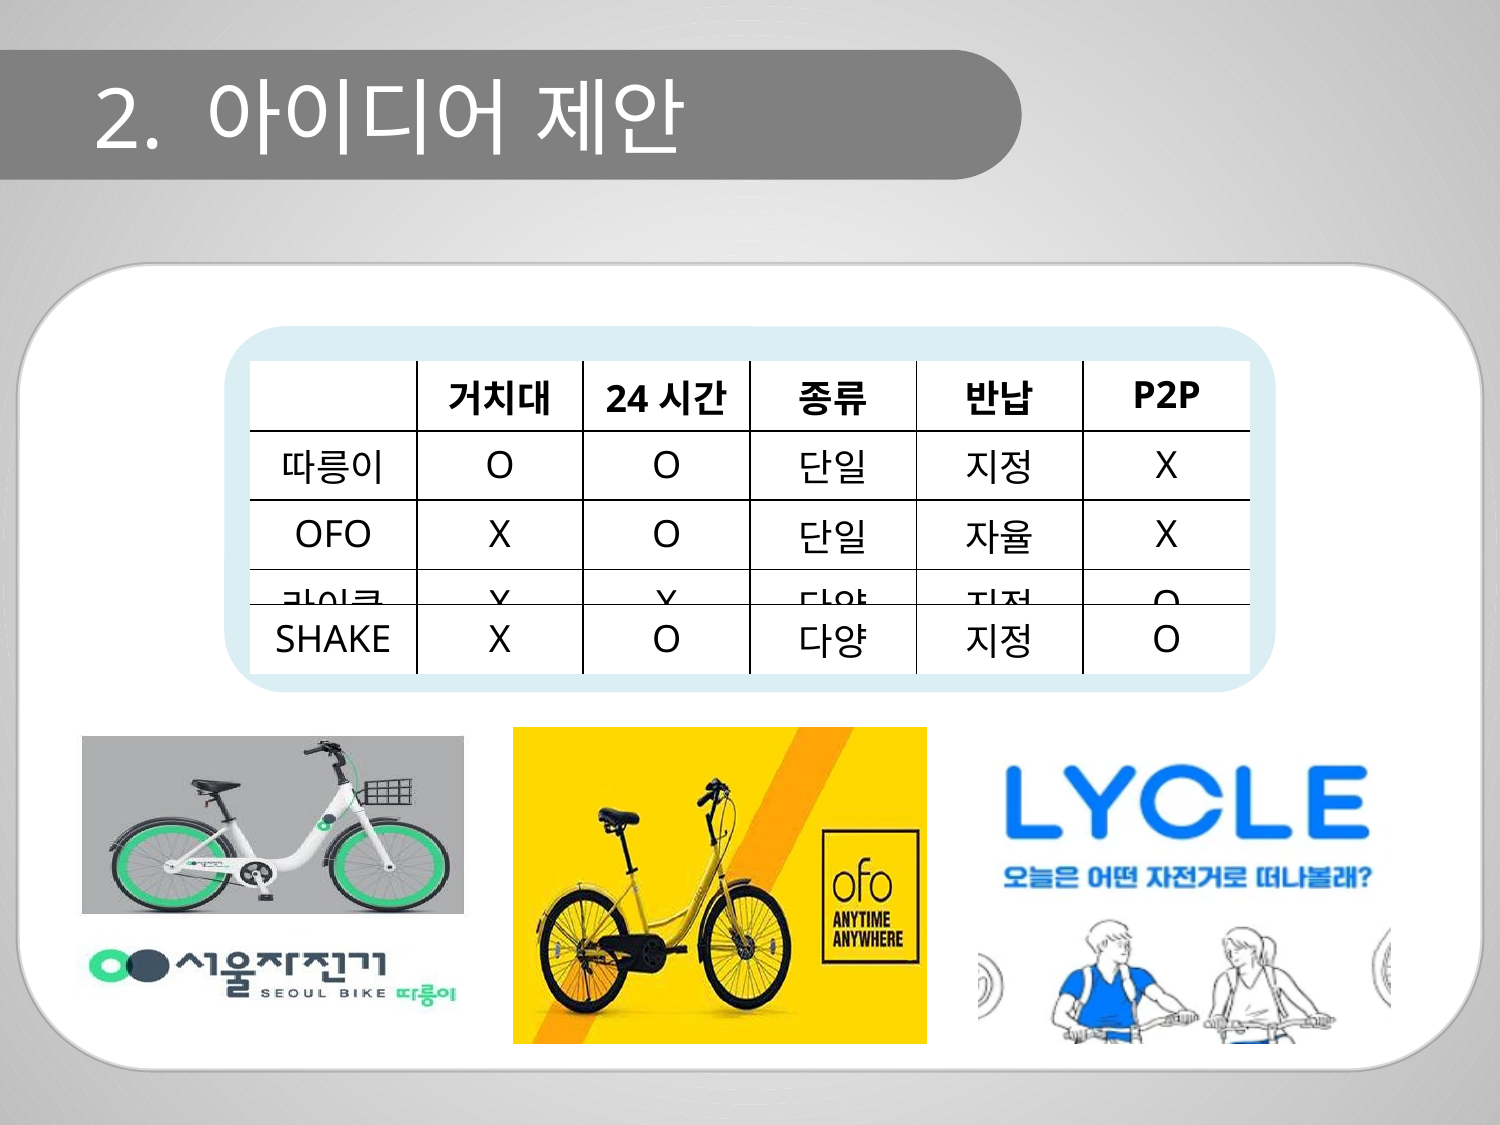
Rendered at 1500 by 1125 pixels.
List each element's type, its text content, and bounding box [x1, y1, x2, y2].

table_cell 지정 [917, 432, 1082, 499]
table_header 지정 [917, 605, 1082, 674]
table_header X [418, 605, 582, 674]
table_cell X [1084, 501, 1250, 569]
table_cell X [584, 570, 749, 604]
table_header O [584, 605, 749, 674]
table_header O [1084, 605, 1250, 674]
table_header 종류 [751, 361, 916, 430]
picture [978, 727, 1392, 1044]
table_cell O [1084, 570, 1250, 604]
table_cell 단일 [751, 432, 916, 499]
picture [76, 727, 479, 1029]
table_cell X [418, 570, 582, 604]
table_cell O [584, 432, 749, 499]
table_header 다양 [751, 605, 916, 674]
table_cell 따릉이 [250, 432, 416, 499]
text_box [222, 324, 1278, 695]
table_cell X [418, 501, 582, 569]
table_cell OFO [250, 501, 416, 569]
table_header P2P [1084, 361, 1250, 430]
picture [513, 727, 927, 1044]
table_header SHAKE [250, 605, 416, 674]
table_cell O [584, 501, 749, 569]
table_header 반납 [917, 361, 1082, 430]
table_cell 단일 [751, 501, 916, 569]
text_box 2. 아이디어 제안 [0, 47, 1024, 182]
table_header 거치대 [418, 361, 582, 430]
table_header [250, 361, 416, 430]
table_cell X [1084, 432, 1250, 499]
table_cell 자율 [917, 501, 1082, 569]
table_cell 라이클 [250, 570, 416, 604]
table_header 24시간 [584, 361, 749, 430]
table_cell 지정 [917, 570, 1082, 604]
text_box [15, 261, 1485, 1073]
table_cell 다양 [751, 570, 916, 604]
table_cell O [418, 432, 582, 499]
